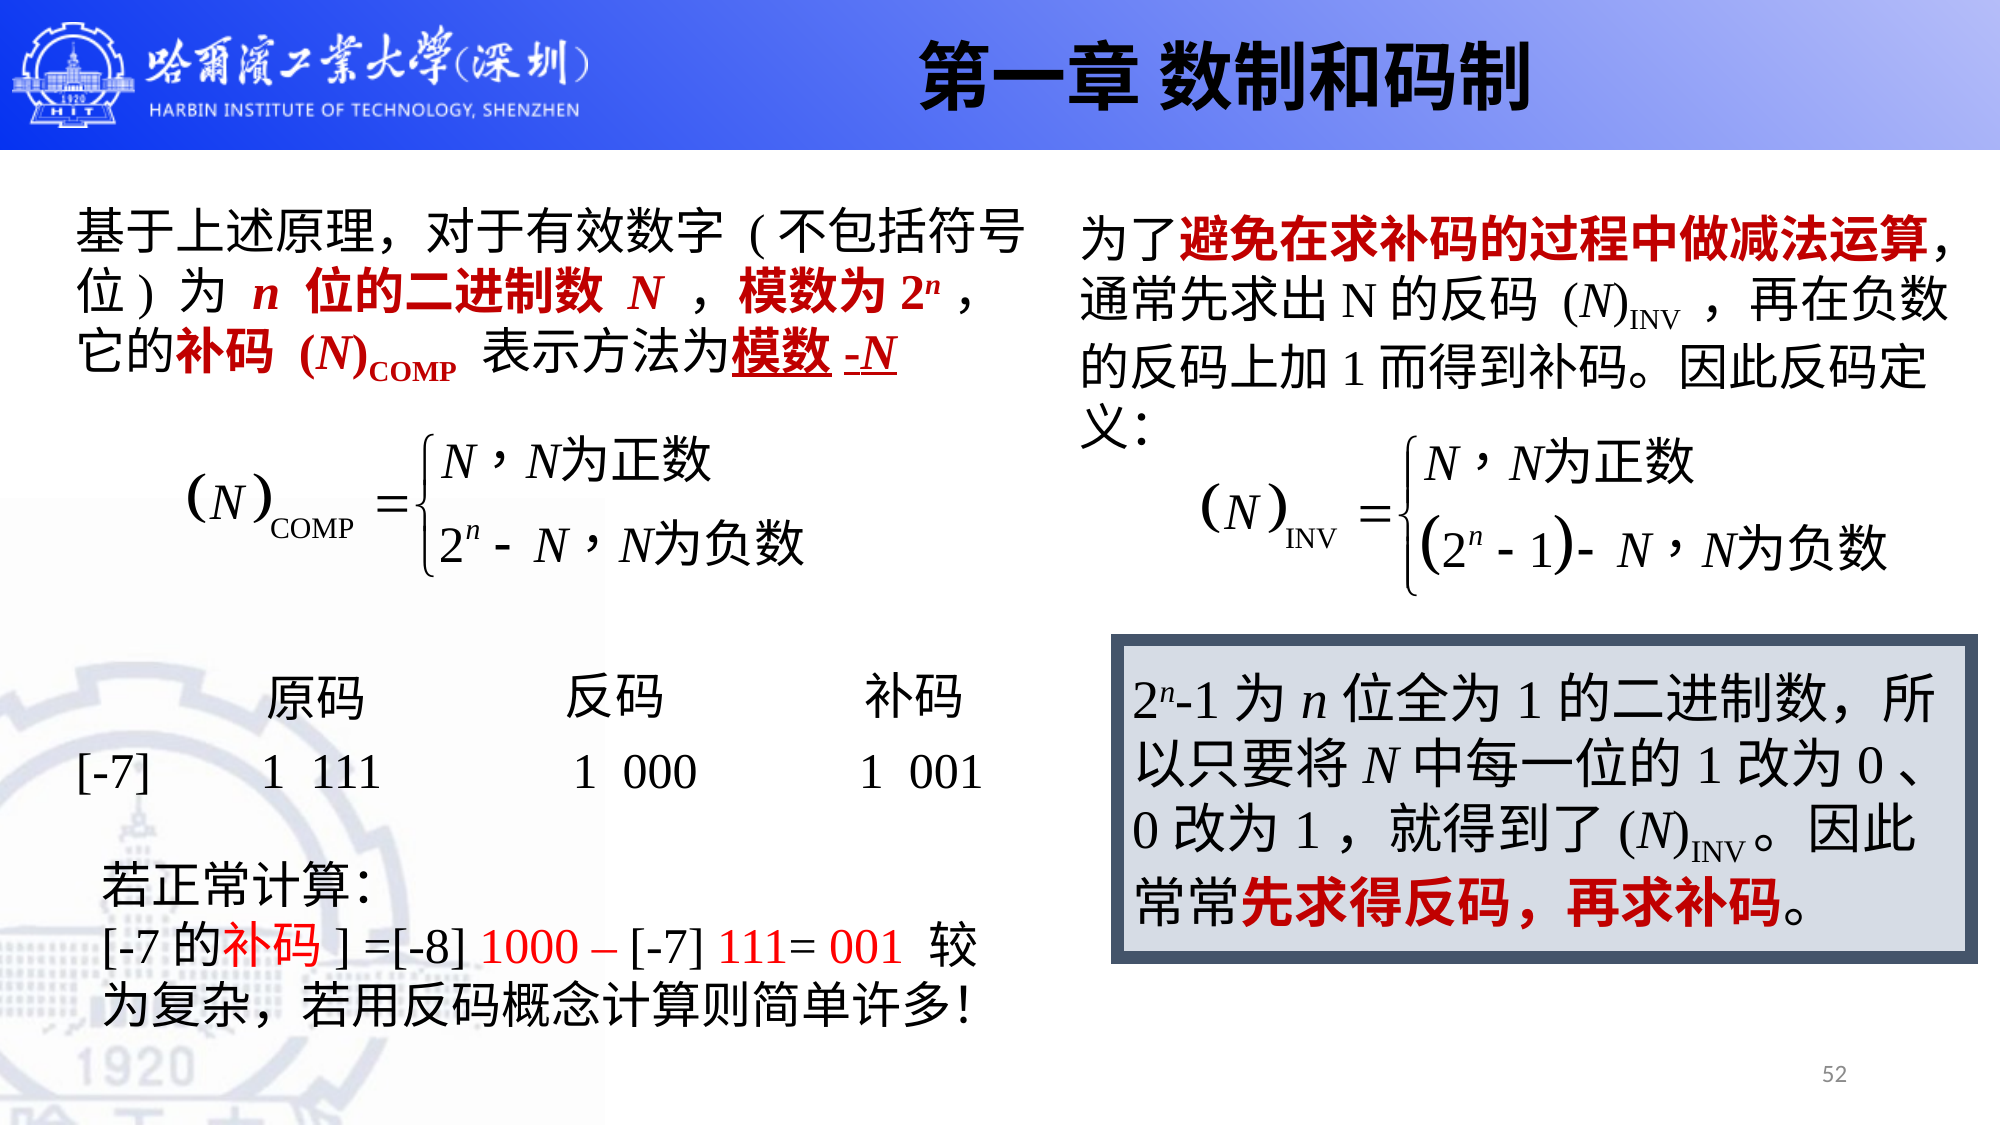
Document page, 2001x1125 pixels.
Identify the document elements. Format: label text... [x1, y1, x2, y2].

text_box 2n-1为n位全为1的二进制数，所以只要将N中每一位的1改为0、0改为1，就得到了(N)INV。因此常常先求得反码，再求补码。 [1117, 640, 1972, 958]
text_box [60, 656, 1052, 807]
picture [0, 498, 605, 1125]
slide_number 52 [1412, 1042, 1863, 1103]
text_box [179, 425, 812, 588]
text_box 为了避免在求补码的过程中做减法运算，通常先求出N的反码 (N)INV ，再在负数的反码上加1而得到补码。因此反码定义： [1064, 199, 1986, 463]
text_box 第一章 数制和码制 [681, 11, 1769, 149]
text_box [1194, 426, 1895, 606]
picture [12, 22, 588, 128]
text_box 若正常计算： [-7的补码] =[-8] 1000 – [-7] 111= 001 较为复杂，若用反码概念计算则简单许多！ [86, 845, 1014, 1101]
text_box 基于上述原理，对于有效数字 (不包括符号位) 为 n 位的二进制数 N ，模数为2n，它的补码 (N)COMP 表示方法为模数-N [60, 191, 1049, 456]
